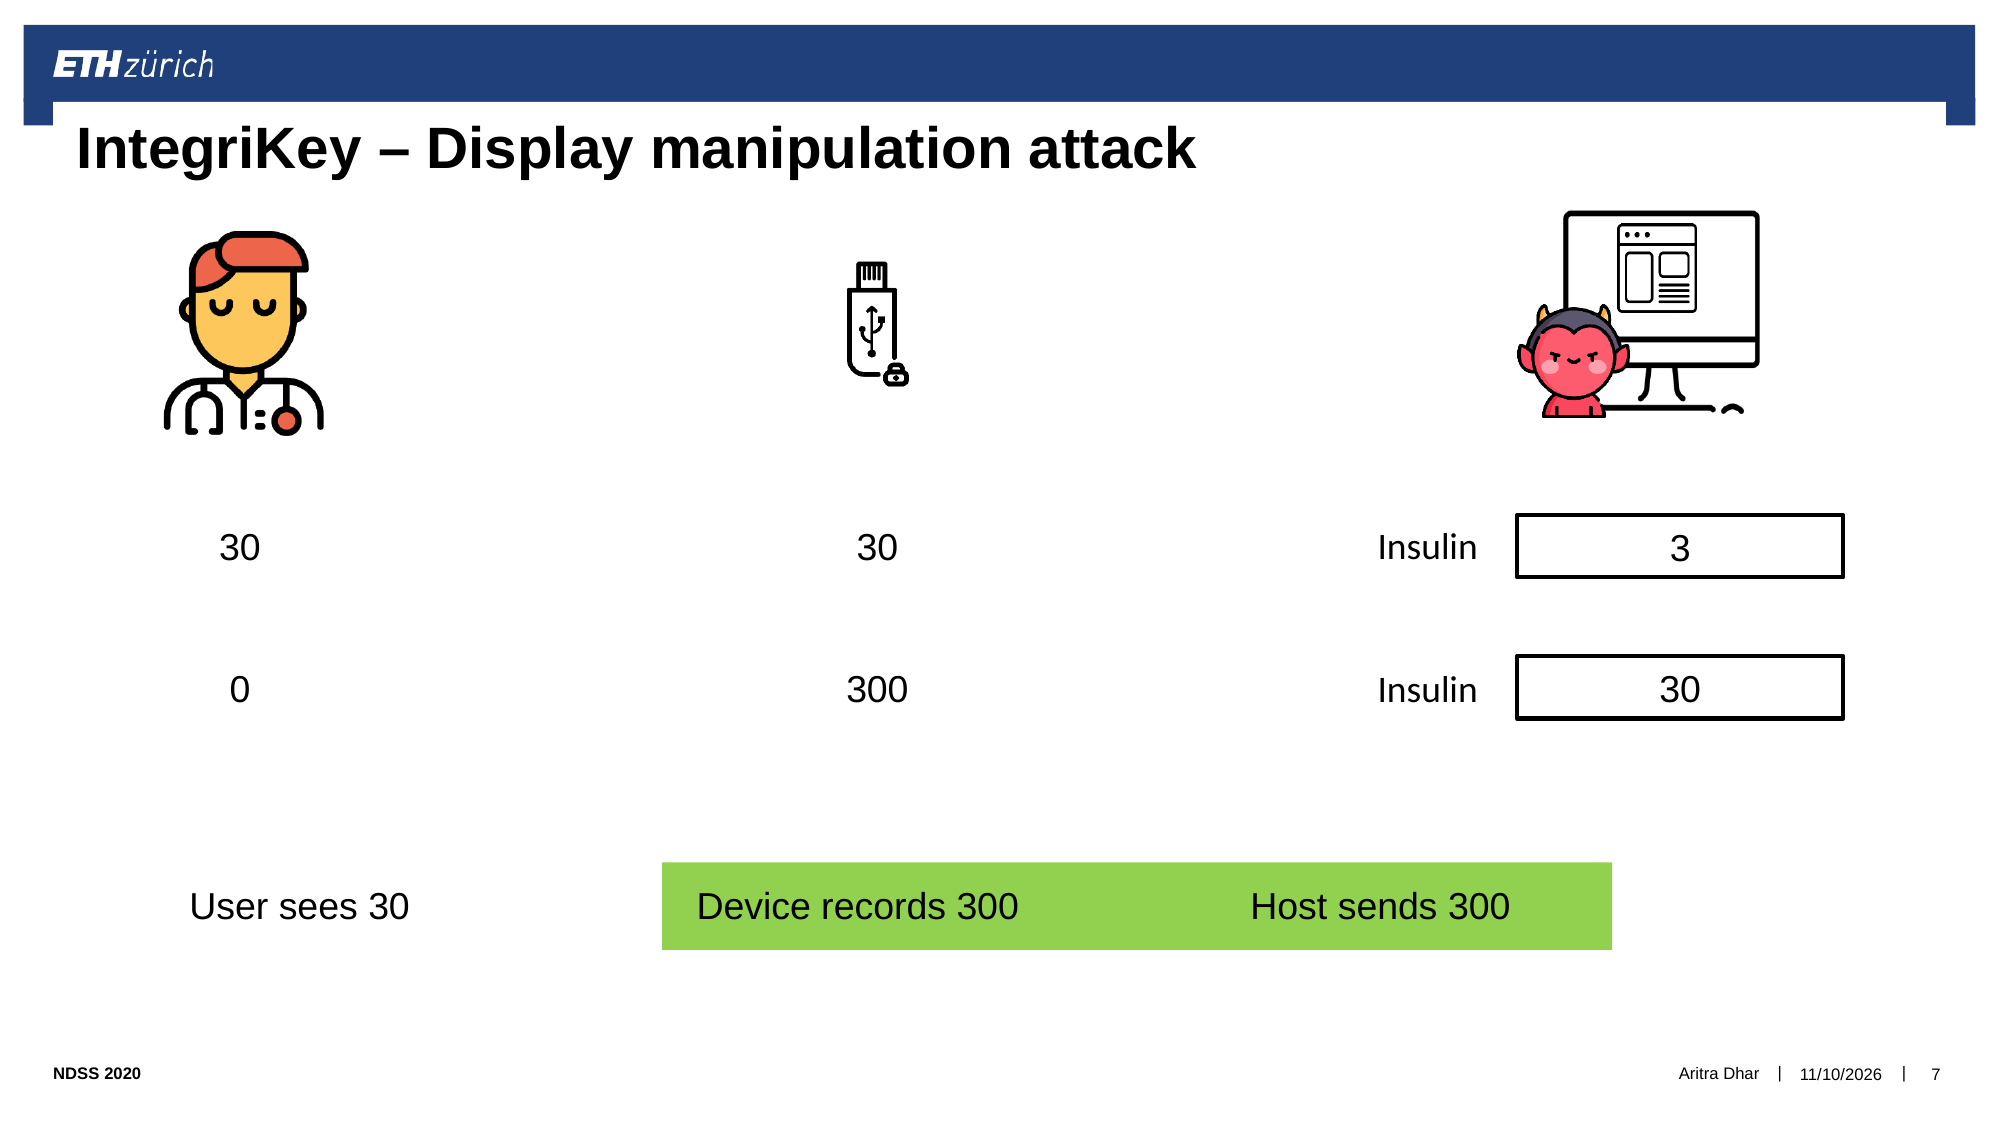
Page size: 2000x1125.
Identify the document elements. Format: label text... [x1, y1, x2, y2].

text_box [660, 860, 1614, 952]
text_box 3 [1515, 513, 1845, 579]
text_box 0 [137, 657, 343, 717]
text_box 30 [774, 515, 981, 576]
text_box 300 [774, 657, 981, 717]
text_box 30 [1515, 654, 1845, 721]
text_box Insulin [1362, 514, 1494, 575]
text_box Device records 300 [639, 874, 1077, 935]
text_box User sees 30 [137, 874, 463, 935]
title IntegriKey – Display manipulation attack [53, 101, 1946, 262]
picture [141, 231, 346, 436]
text_box Insulin [1362, 658, 1494, 718]
text_box 30 [137, 515, 343, 576]
picture [845, 260, 910, 387]
footer Aritra Dhar [999, 1034, 1760, 1111]
text_box Host sends 300 [1161, 874, 1599, 935]
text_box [1516, 209, 1760, 418]
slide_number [1790, 1034, 1892, 1112]
slide_number 7 [1906, 1034, 1966, 1112]
